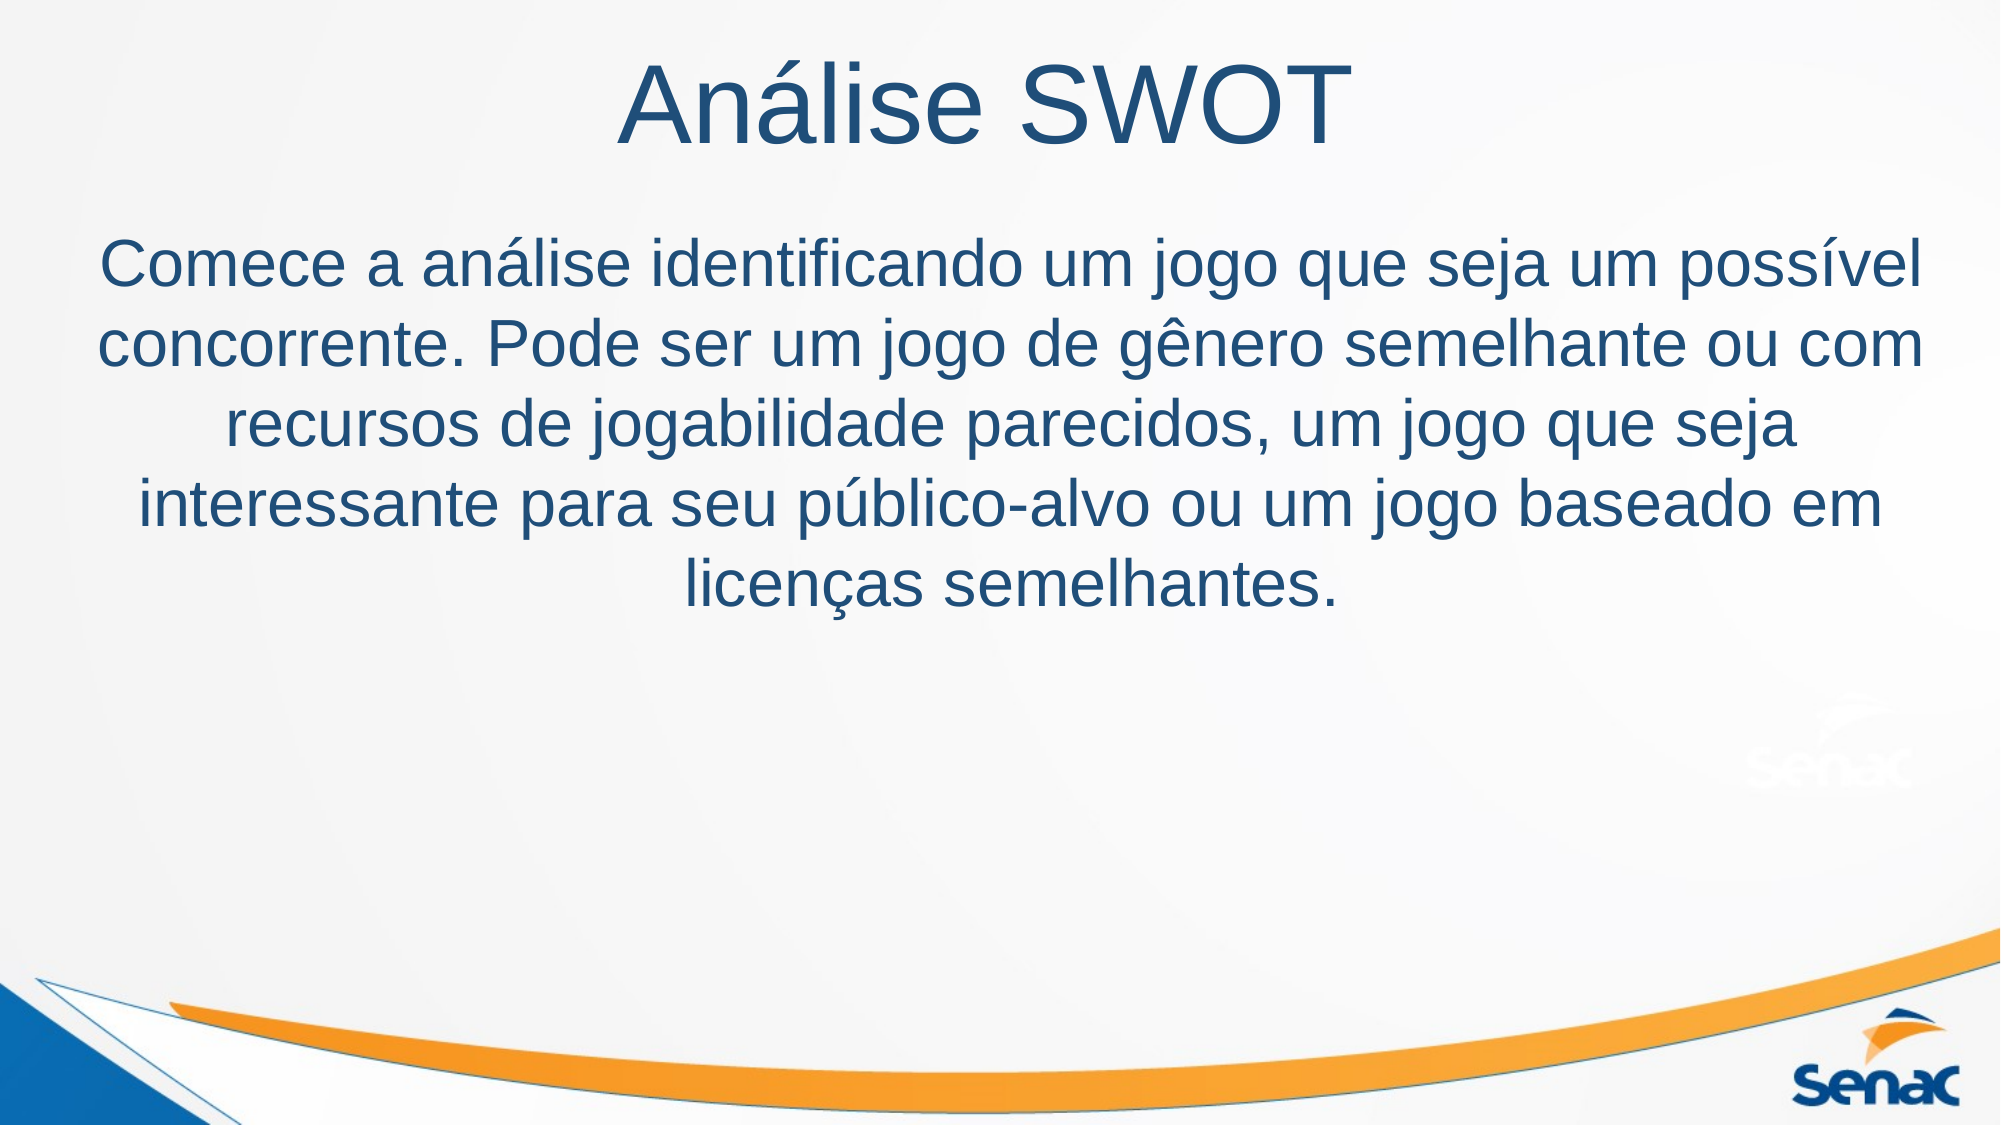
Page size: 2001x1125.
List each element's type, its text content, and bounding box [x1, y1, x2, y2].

picture [0, 0, 2001, 1125]
title Análise SWOT [0, 36, 1973, 178]
list Comece a análise identificando um jogo que seja um possível concorrente. Pode ser um jogo de gênero semelhante ou com recursos de jogabilidade parecidos, um jogo que seja interessante para seu público-alvo ou um jogo baseado em licenças semelhantes. [52, 211, 1973, 926]
